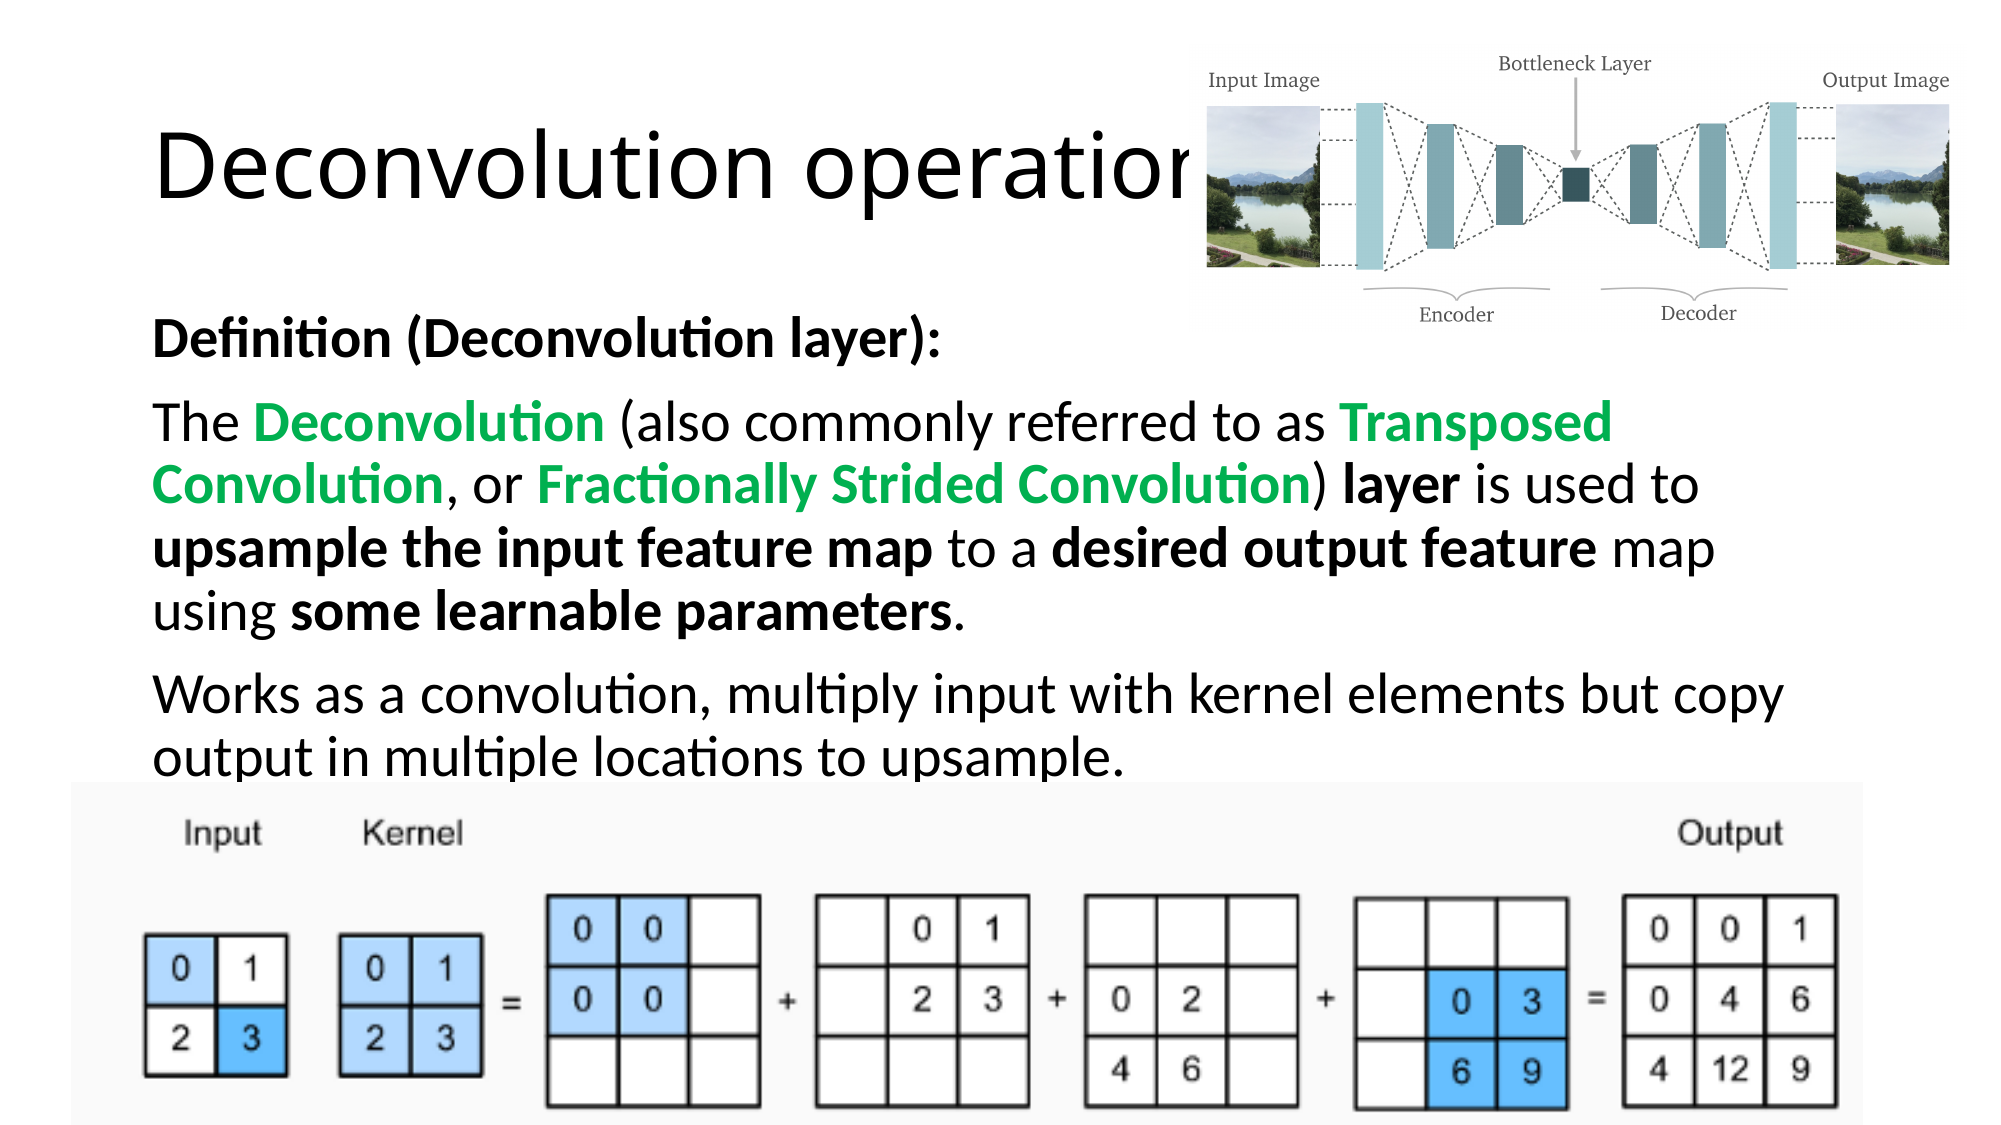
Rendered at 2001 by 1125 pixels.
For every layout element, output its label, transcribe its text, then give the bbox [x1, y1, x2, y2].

title Deconvolution operation [137, 59, 1189, 278]
picture [71, 782, 1863, 1125]
picture [1189, 44, 1967, 332]
list Definition (Deconvolution layer): The Deconvolution (also commonly referred to as Transposed Convolution, or Fractionally Strided Convolution) layer is used to upsample the input feature map to a desired output feature map using some learnable parameters. Works as a convolution, multiply input with kernel elements but copy output in multiple locations to upsample. [137, 299, 1863, 782]
